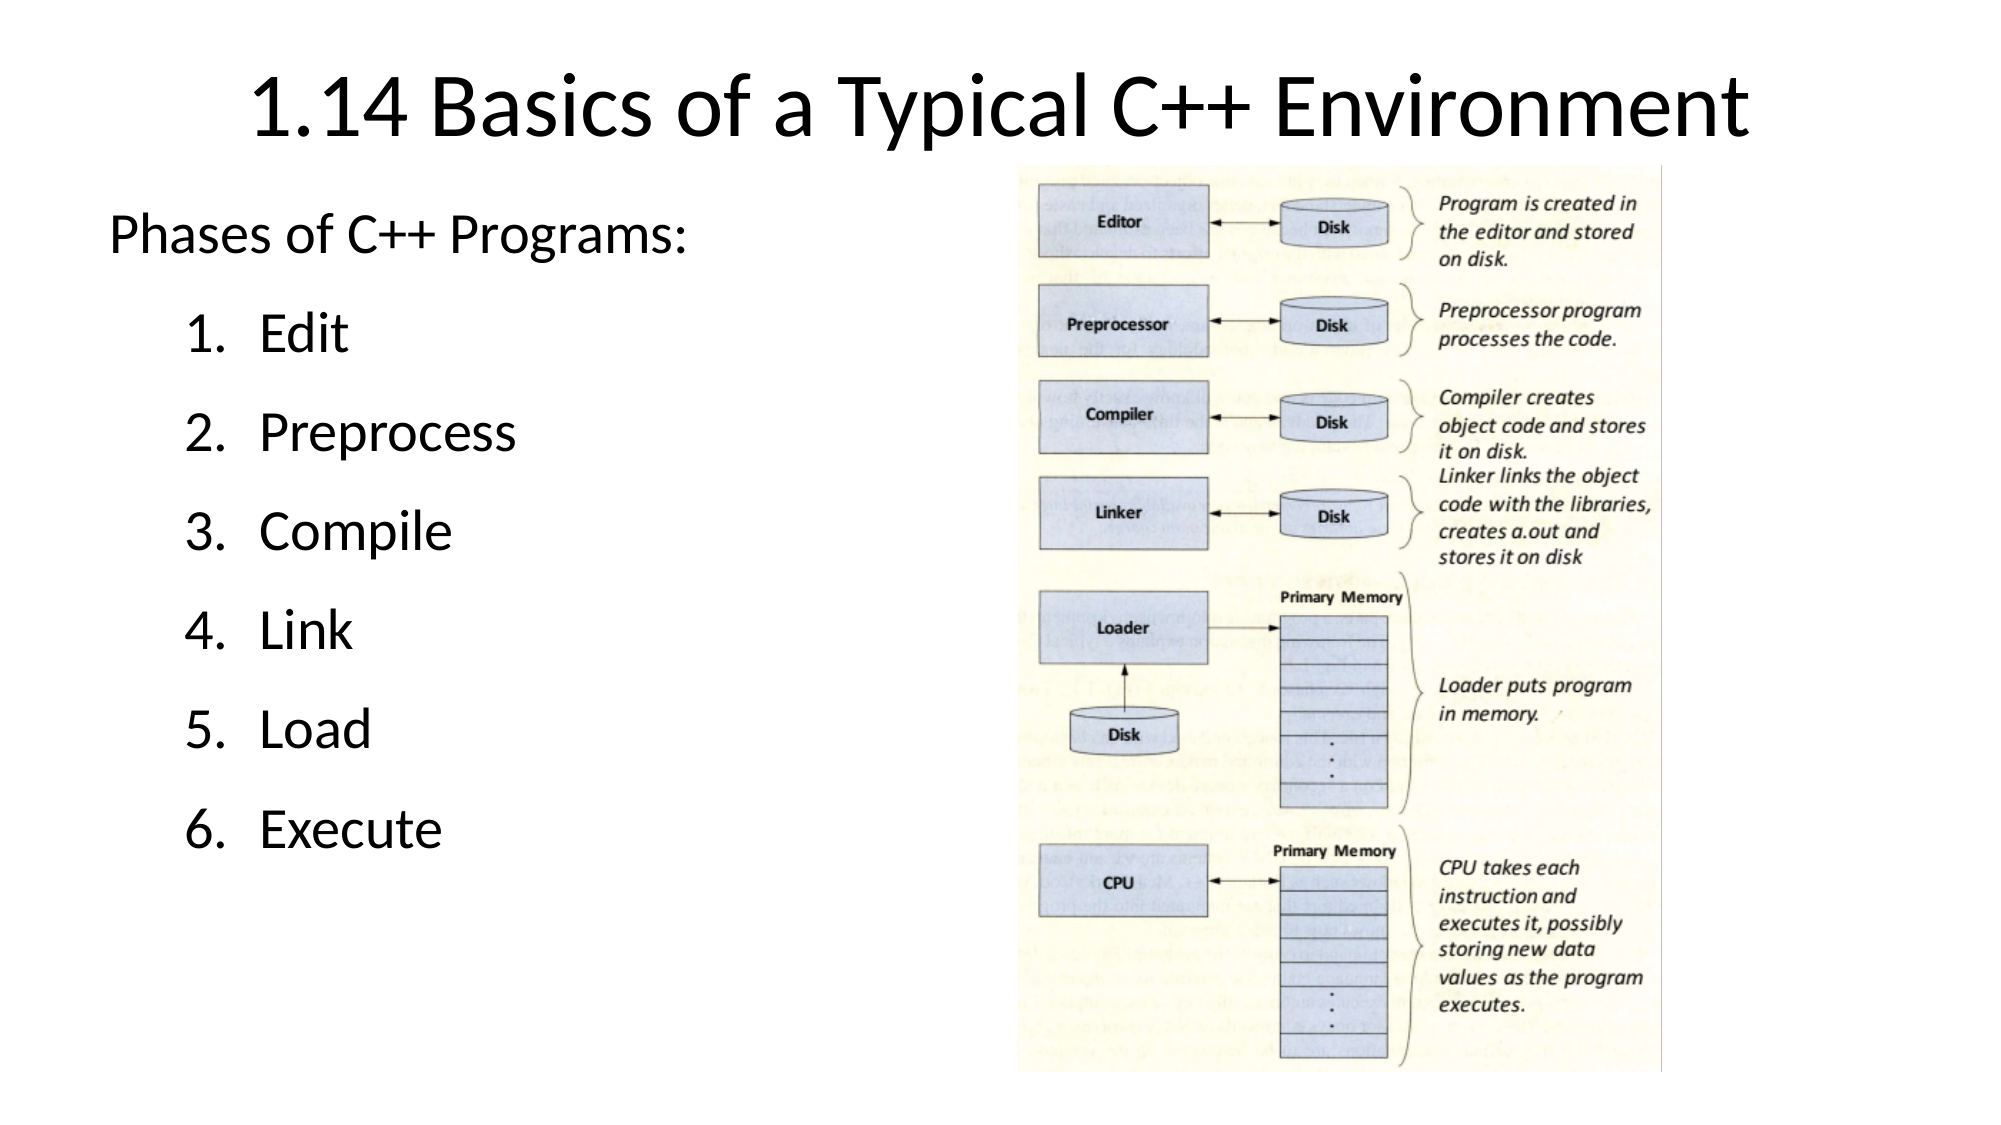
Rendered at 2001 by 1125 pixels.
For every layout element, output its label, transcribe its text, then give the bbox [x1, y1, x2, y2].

picture [1017, 165, 1710, 1072]
text_box Phases of C++ Programs: Edit Preprocess Compile Link Load Execute [94, 187, 723, 868]
title 1.14 Basics of a Typical C++ Environment [150, 12, 1850, 188]
